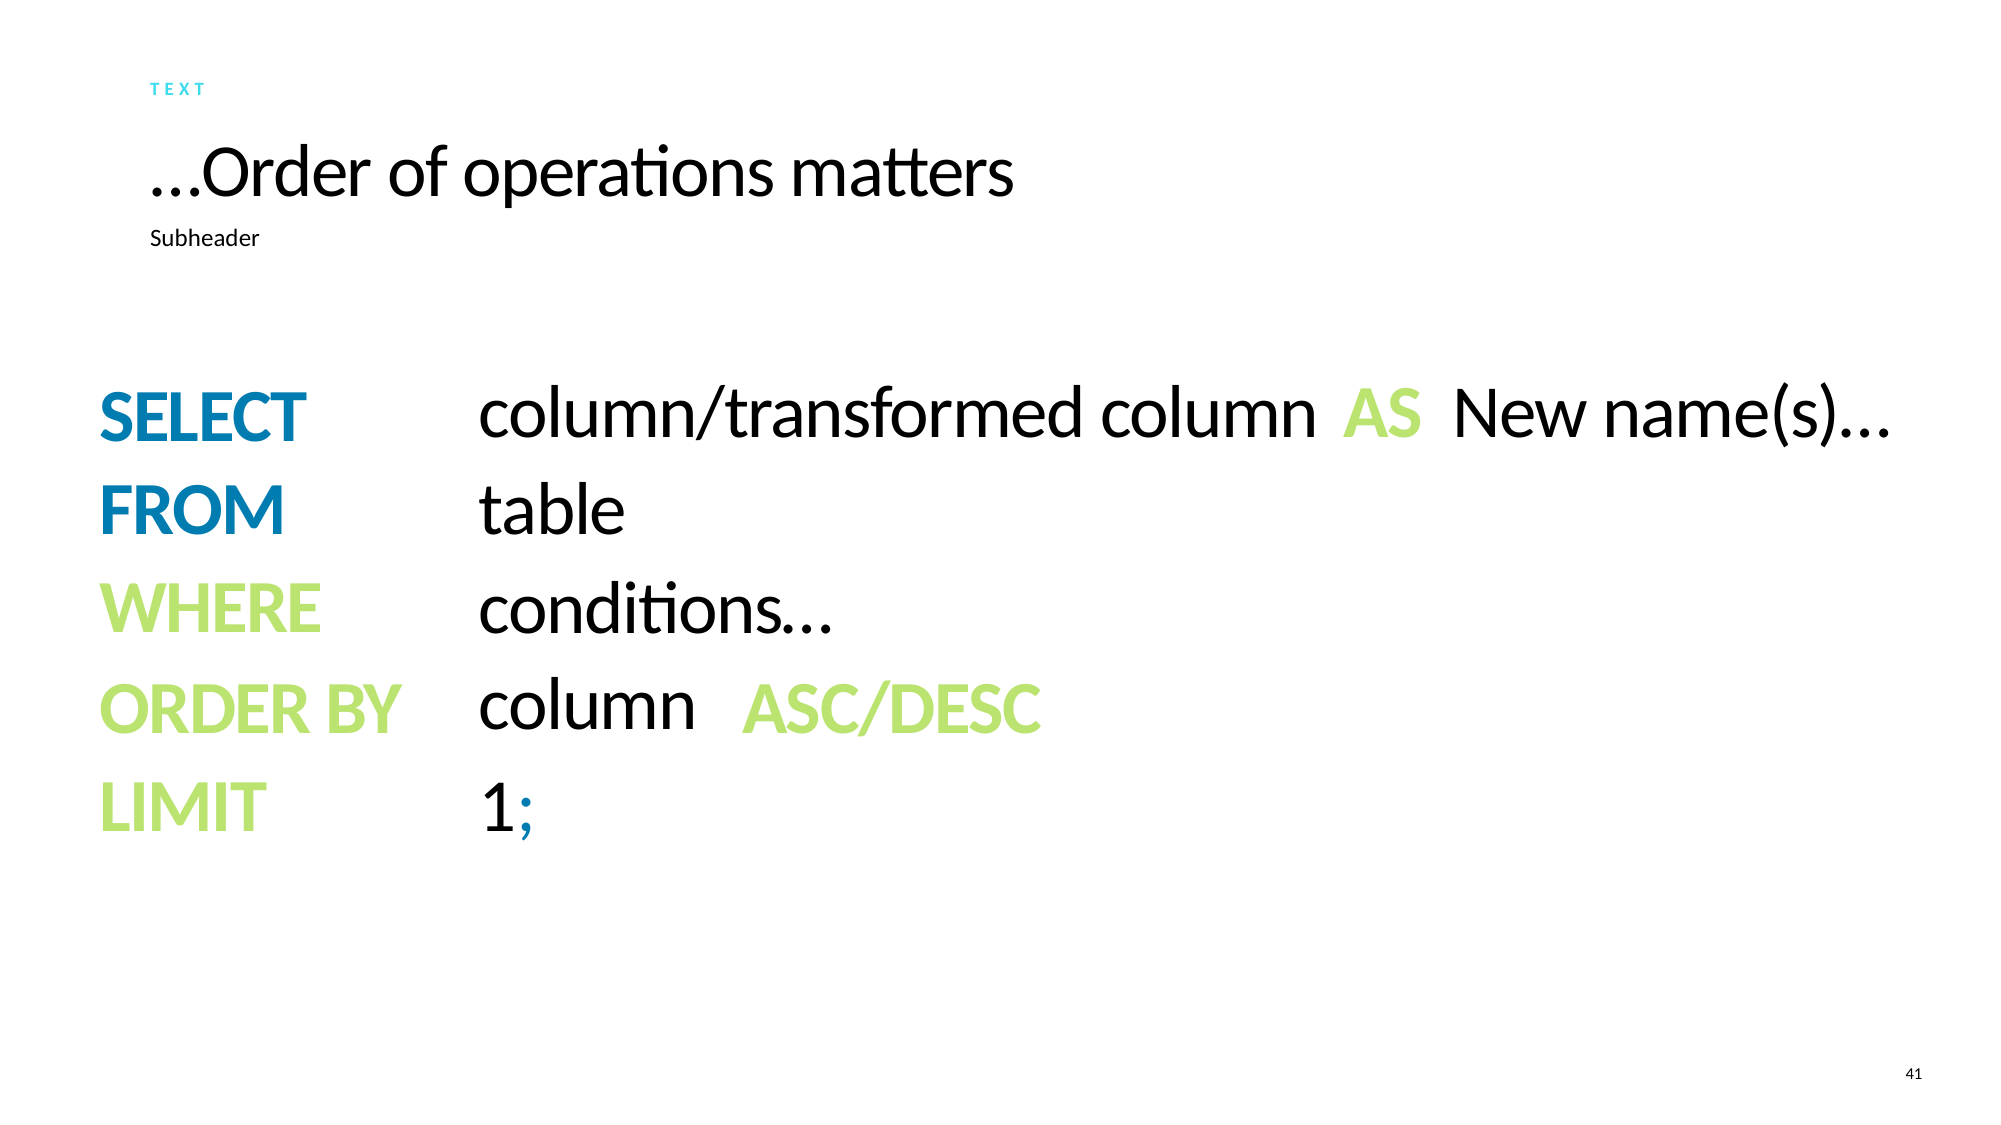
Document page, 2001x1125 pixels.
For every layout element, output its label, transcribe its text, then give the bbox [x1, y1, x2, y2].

text_box New name(s)… [1452, 356, 1935, 454]
text_box conditions… [478, 552, 1650, 650]
title …Order of operations matters [150, 113, 1850, 212]
text_box table [478, 453, 734, 552]
text_box AS [1343, 356, 1452, 454]
list text [150, 76, 701, 110]
text_box column [478, 648, 734, 747]
text_box SELECT [99, 359, 355, 453]
text_box WHERE [99, 551, 413, 649]
text_box FROM [99, 453, 355, 551]
list Subheader [150, 221, 1850, 300]
text_box 1; [478, 749, 734, 848]
text_box ORDER BY [99, 652, 436, 750]
text_box column/transformed column [479, 356, 1343, 454]
text_box LIMIT [99, 749, 413, 848]
text_box ASC/DESC [742, 652, 1079, 750]
